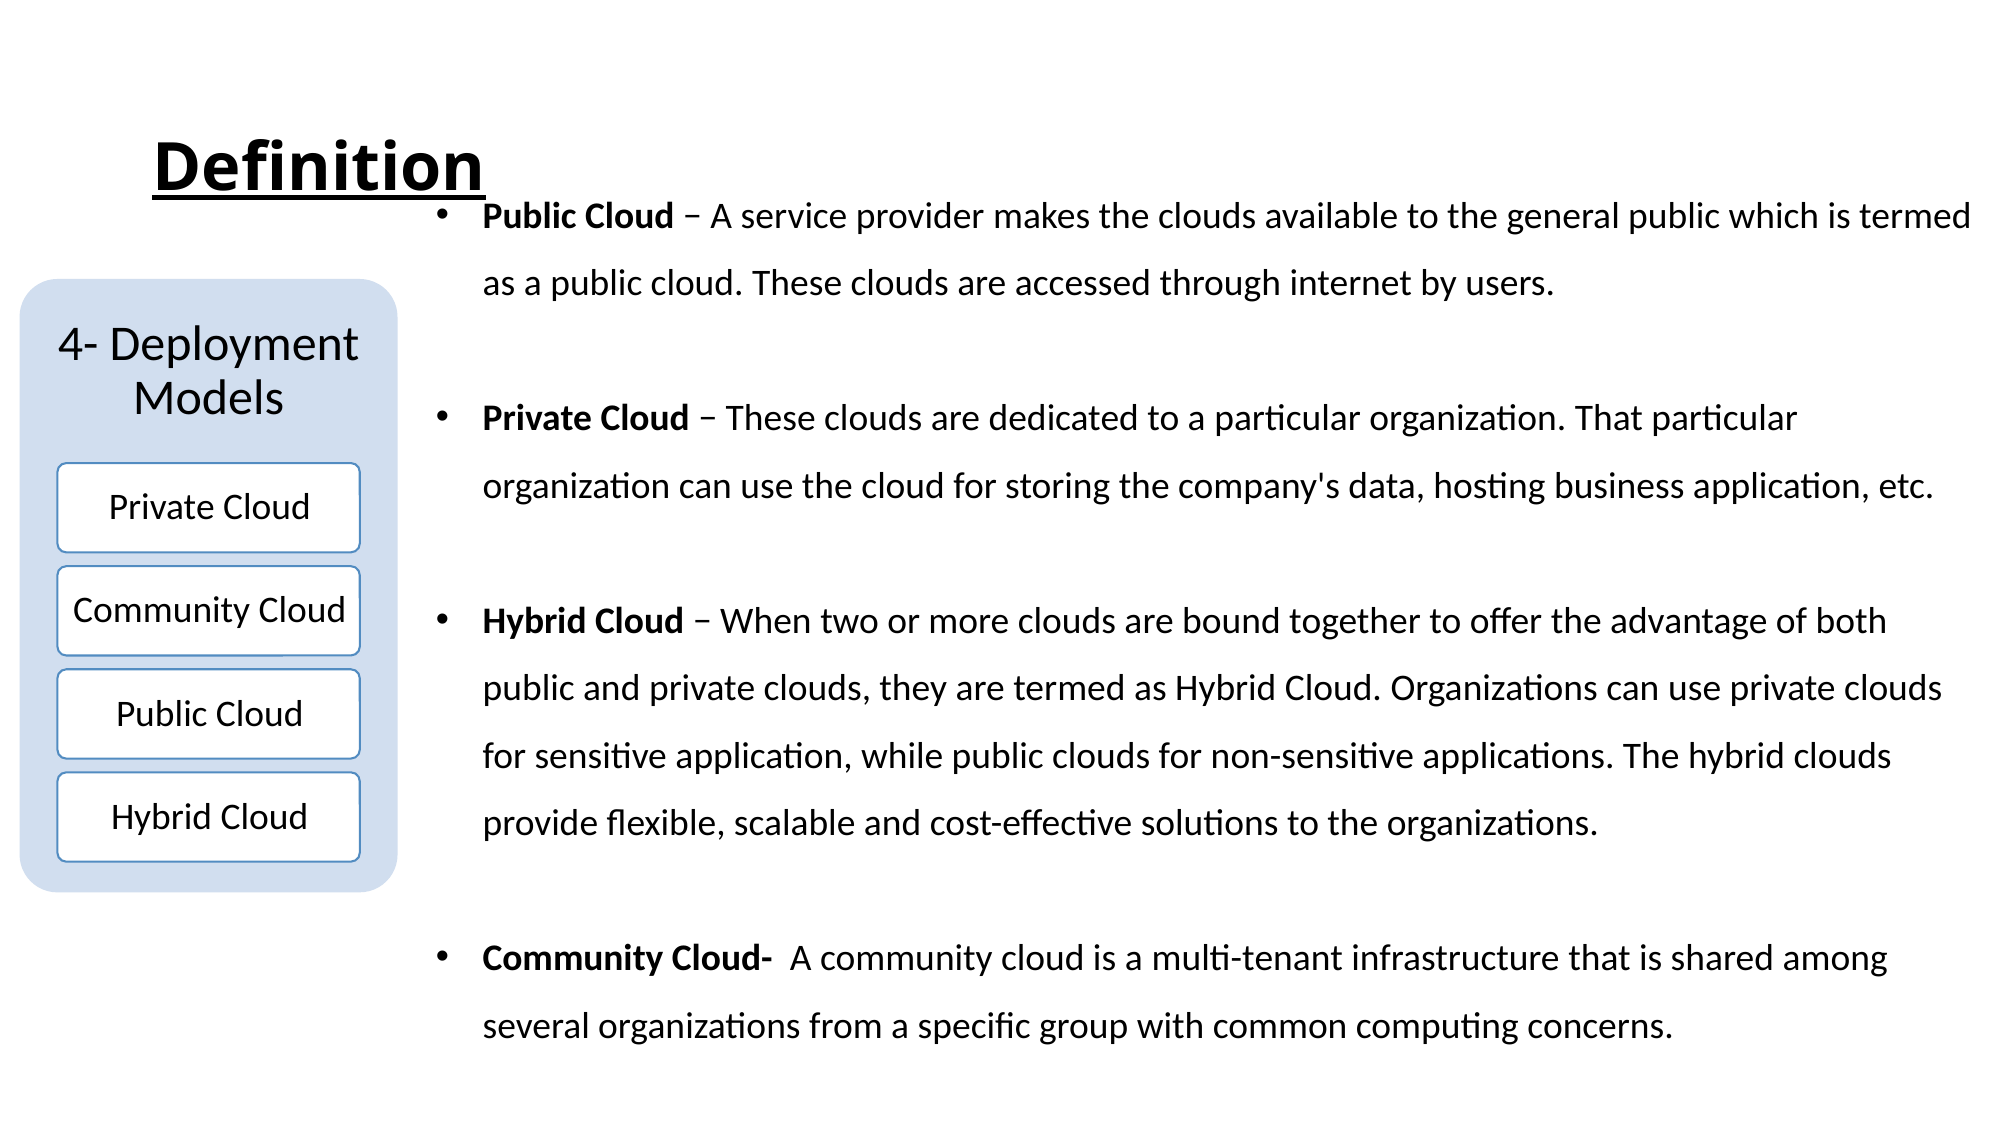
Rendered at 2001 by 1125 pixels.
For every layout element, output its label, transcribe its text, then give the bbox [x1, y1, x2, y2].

title Definition [137, 59, 1863, 278]
text_box Public Cloud − A service provider makes the clouds available to the general public which is termed as a public cloud. These clouds are accessed through internet by users. Private Cloud − These clouds are dedicated to a particular organization. That particular organization can use the cloud for storing the company's data, hosting business application, etc. Hybrid Cloud − When two or more clouds are bound together to offer the advantage of both public and private clouds, they are termed as Hybrid Cloud. Organizations can use private clouds for sensitive application, while public clouds for non-sensitive applications. The hybrid clouds provide flexible, scalable and cost-effective solutions to the organizations. Community Cloud- A community cloud is a multi-tenant infrastructure that is shared among several organizations from a specific group with common computing concerns. [421, 160, 2000, 1121]
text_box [19, 278, 398, 893]
